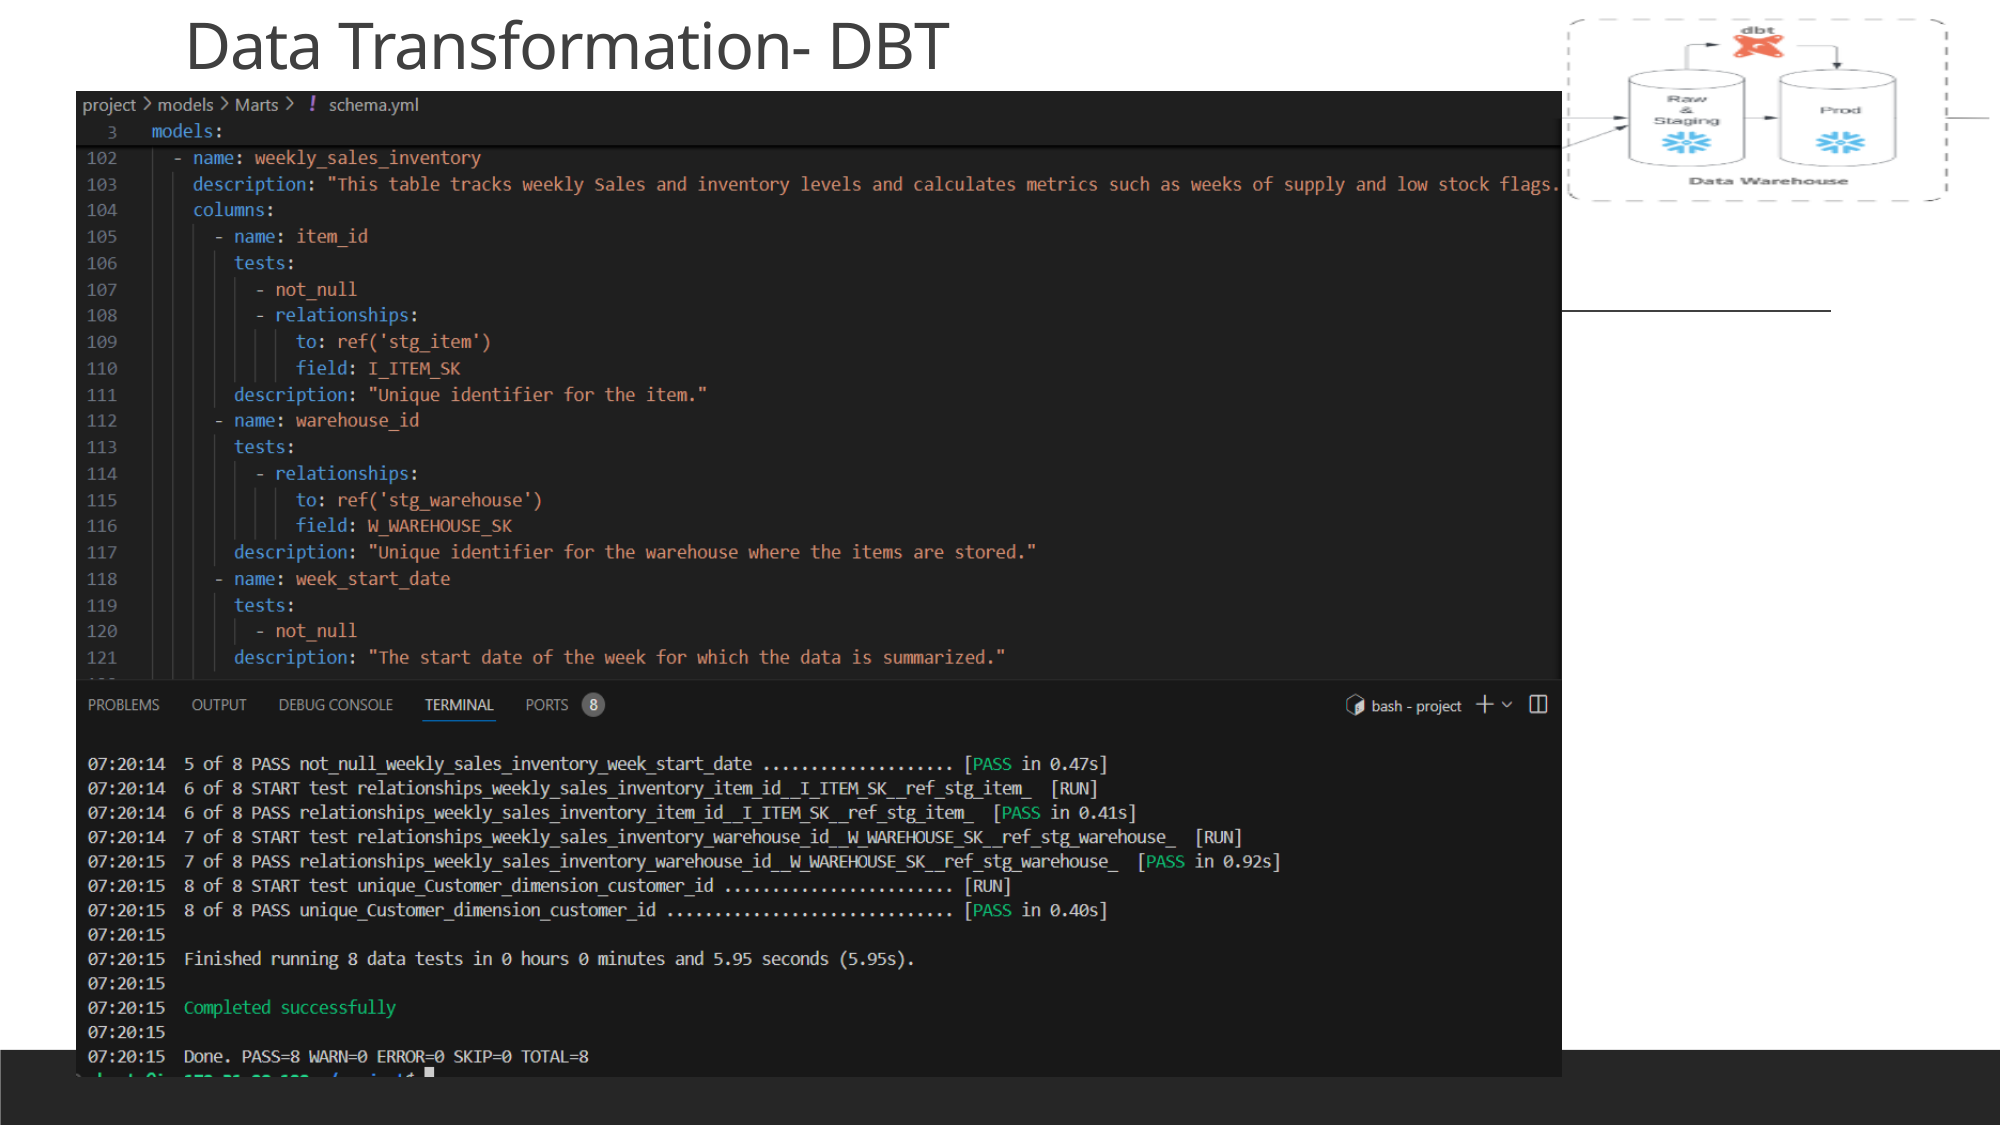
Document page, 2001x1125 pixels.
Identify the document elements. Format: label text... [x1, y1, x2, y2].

title Data Transformation- DBT [169, 6, 1406, 88]
picture [76, 5, 1990, 1078]
